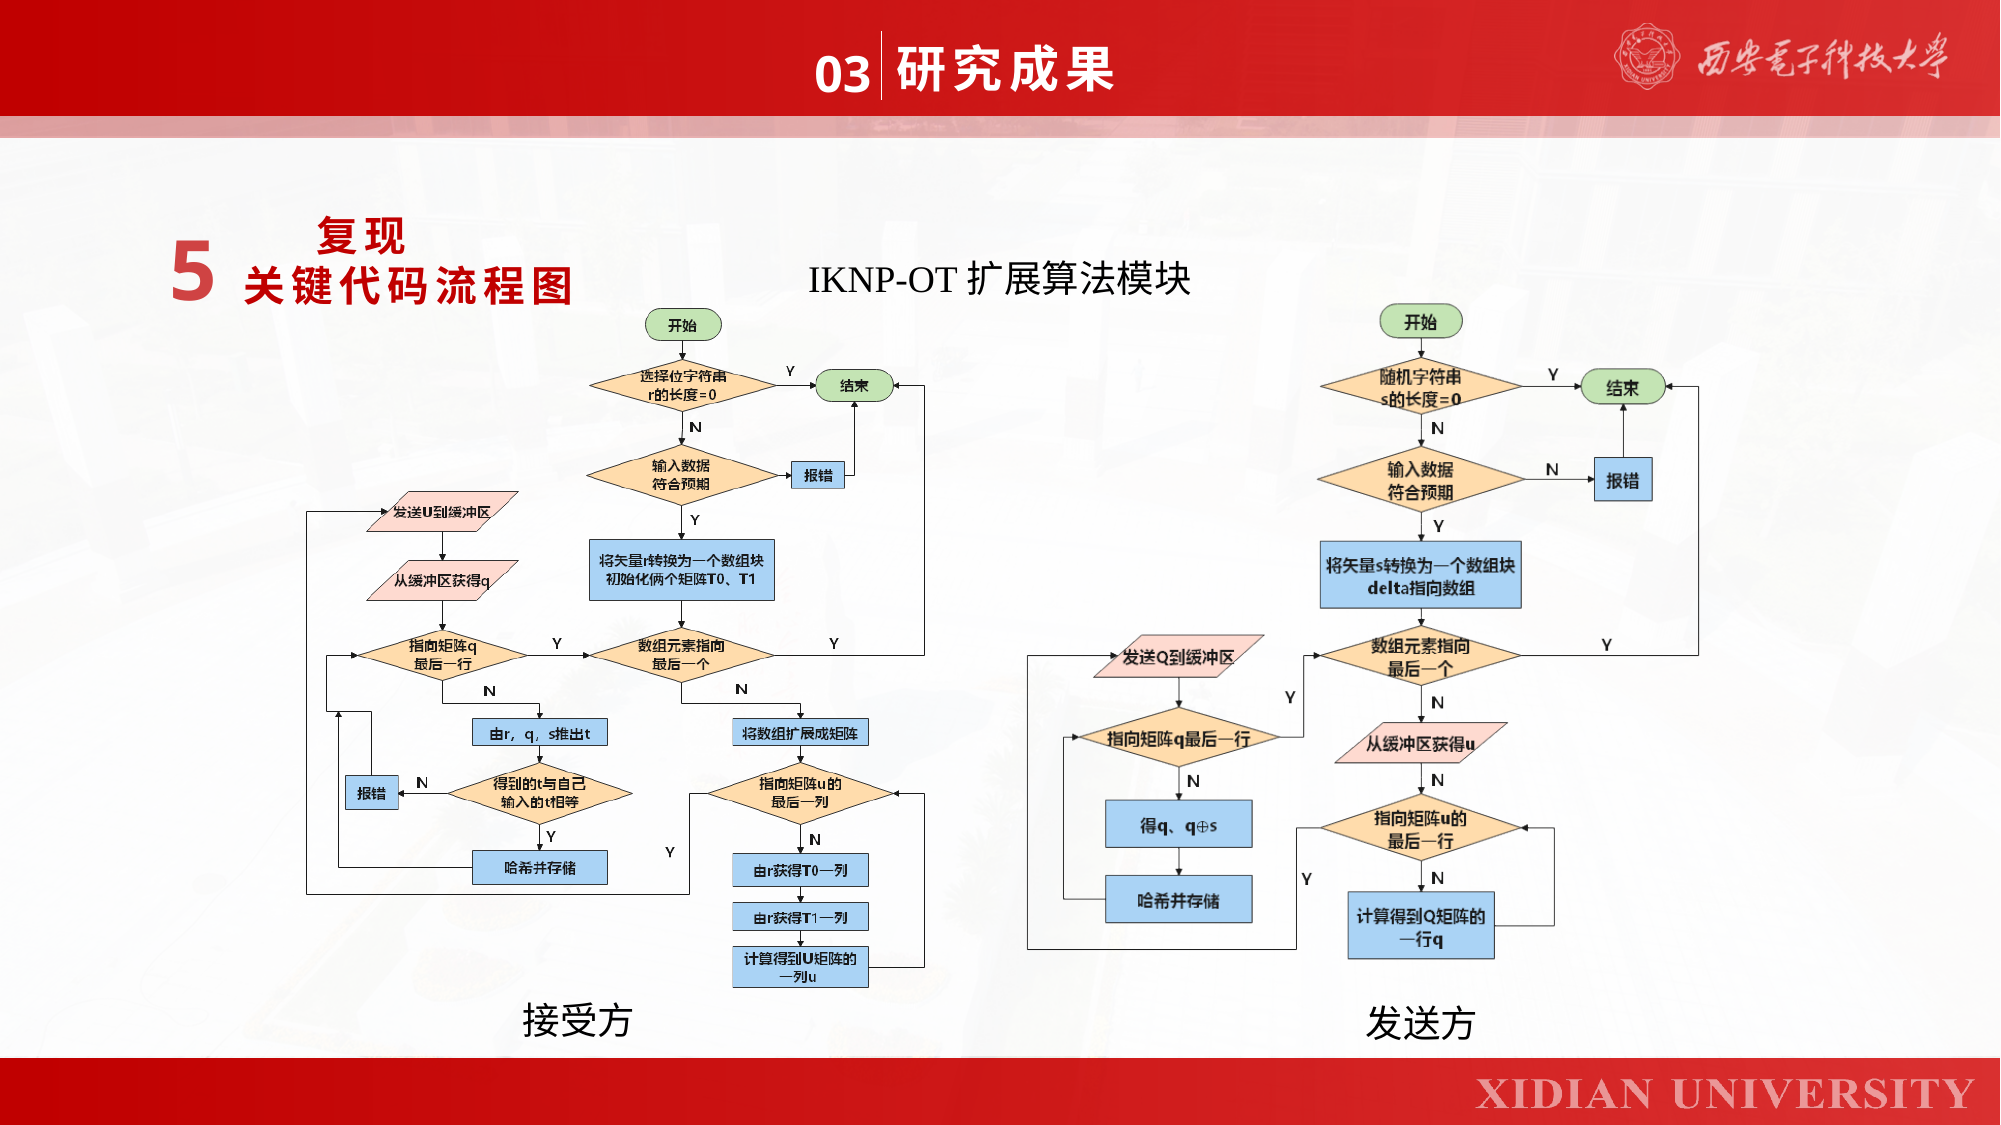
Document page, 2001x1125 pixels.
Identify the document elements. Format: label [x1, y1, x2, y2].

text_box [1475, 22, 1975, 1109]
picture [285, 298, 939, 1005]
text_box [151, 202, 724, 326]
picture [999, 290, 1728, 984]
text_box [0, 0, 2000, 1125]
